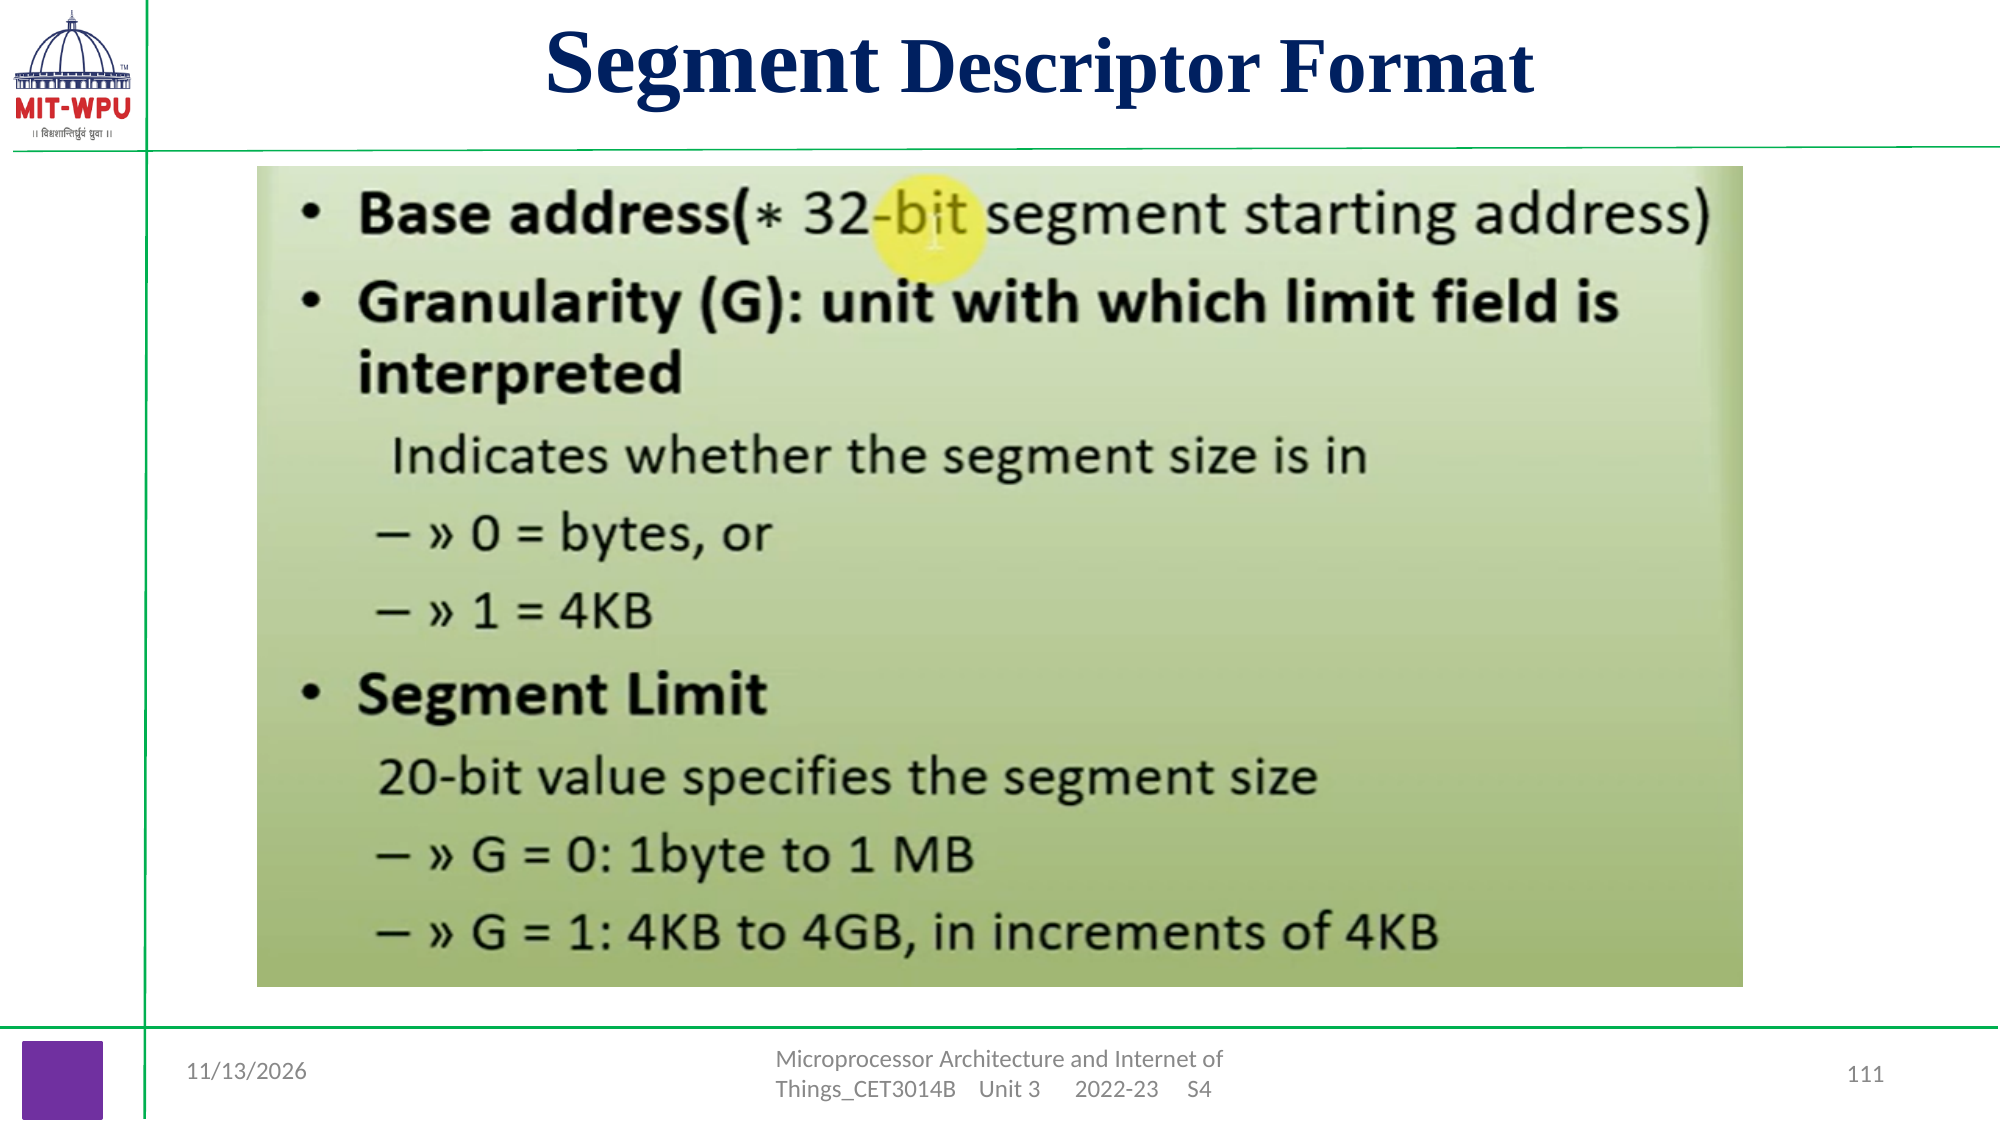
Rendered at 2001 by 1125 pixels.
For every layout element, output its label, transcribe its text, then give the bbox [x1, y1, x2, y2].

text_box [144, 1038, 148, 1120]
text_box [144, 0, 148, 11]
picture [12, 10, 145, 142]
title Segment Descriptor Format [258, 4, 1822, 107]
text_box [152, 146, 2000, 152]
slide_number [170, 1039, 638, 1100]
footer Microprocessor Architecture and Internet of Things_CET3014B Unit 3 2022-23 S4 [683, 1042, 1317, 1103]
text_box [23, 1042, 102, 1118]
slide_number 111 [1433, 1042, 1900, 1103]
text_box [144, 147, 148, 1027]
picture [256, 166, 1744, 987]
